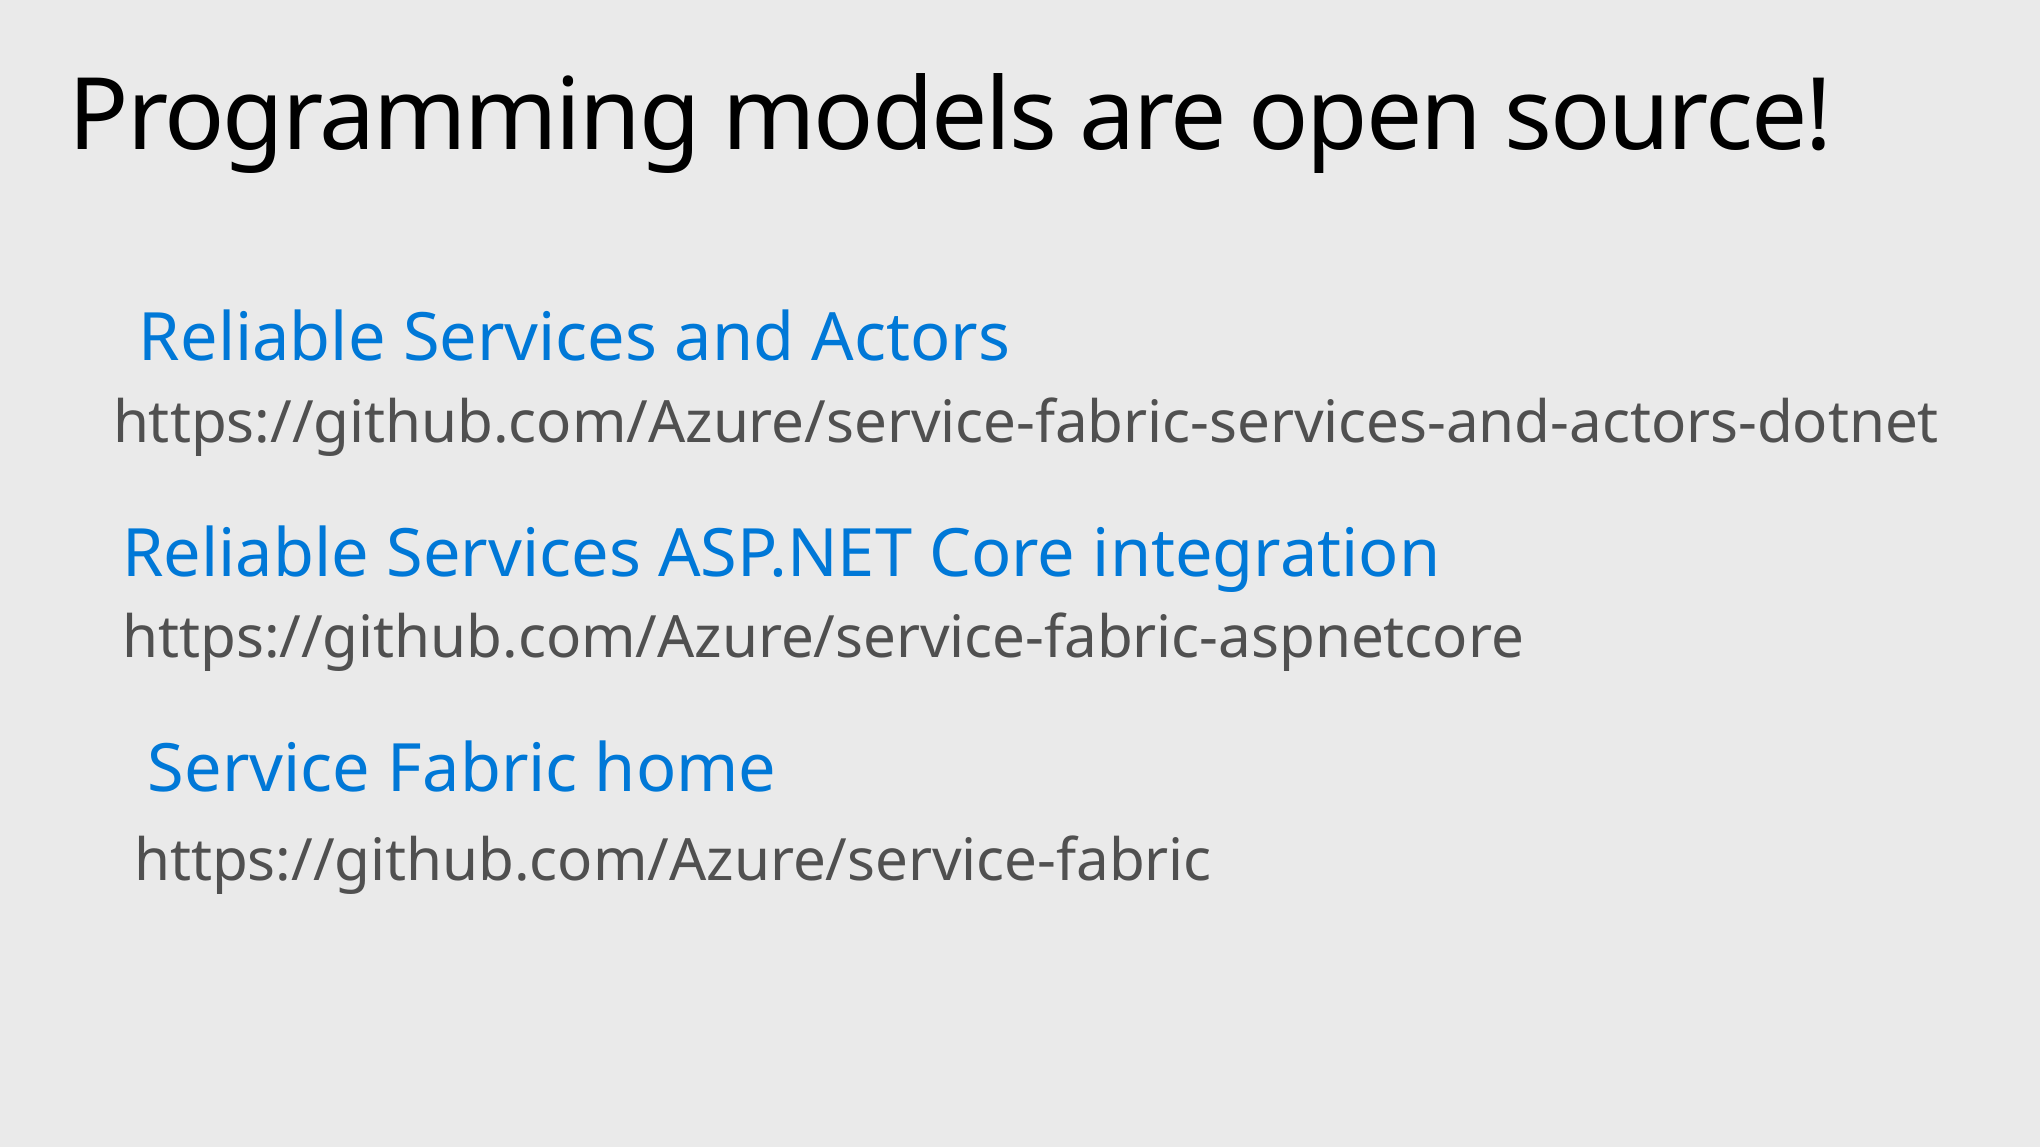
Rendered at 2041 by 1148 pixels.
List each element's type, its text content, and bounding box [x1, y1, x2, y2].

text_box Service Fabric home [133, 717, 793, 812]
text_box Reliable Services ASP.NET Core integration [107, 502, 1458, 592]
text_box https://github.com/Azure/service-fabric [119, 815, 1227, 900]
text_box https://github.com/Azure/service-fabric-aspnetcore [107, 592, 1539, 677]
text_box https://github.com/Azure/service-fabric-services-and-actors-dotnet [98, 377, 1954, 462]
title Programming models are open source! [45, 48, 1996, 199]
text_box Reliable Services and Actors [124, 286, 1027, 377]
